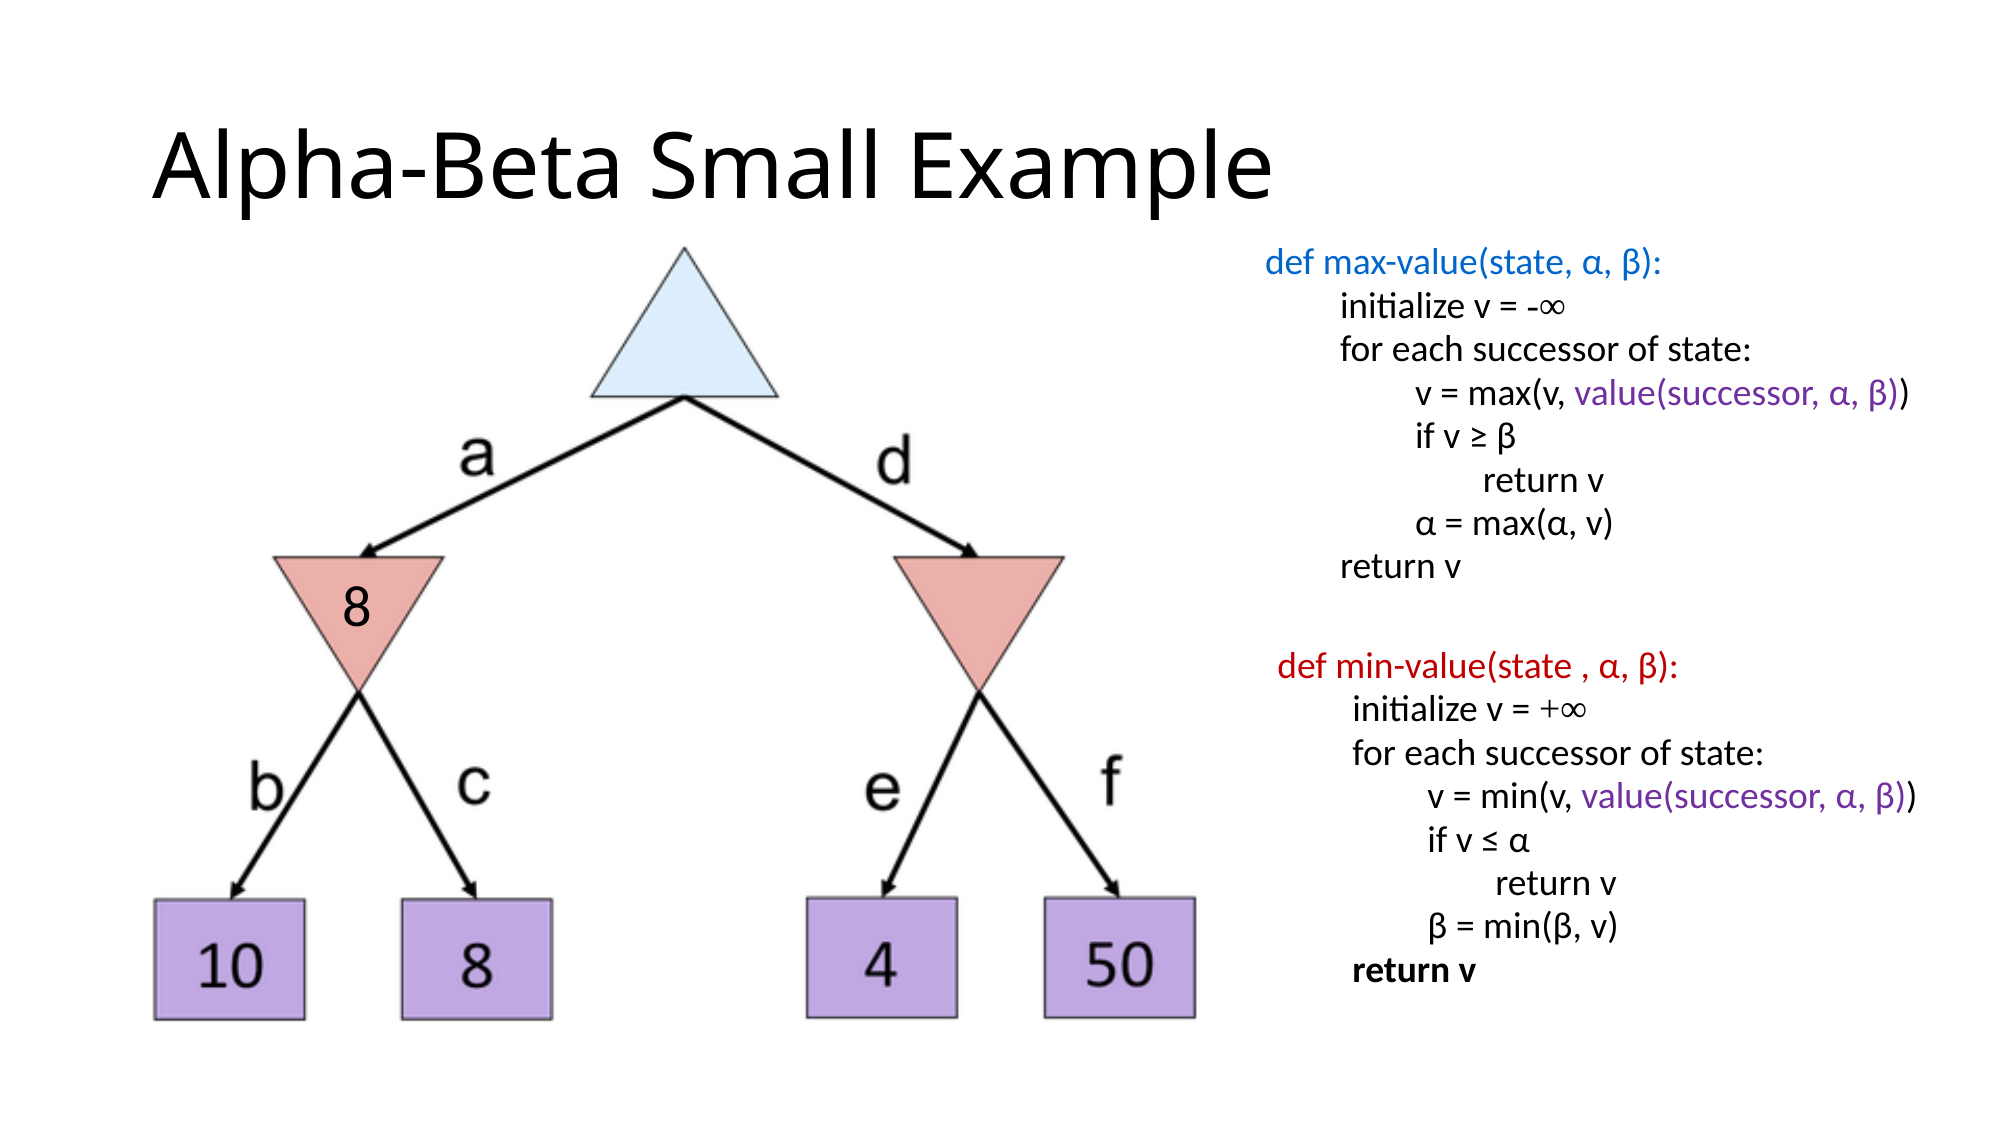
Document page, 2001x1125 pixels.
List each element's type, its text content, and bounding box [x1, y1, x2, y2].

text_box def max-value(state, α, β): initialize v = -∞ for each successor of state: v = max(v, value(successor, α, β)) if v ≥ β return v α = max(α, v) return v [1249, 168, 2000, 531]
picture [137, 245, 1205, 1038]
title Alpha-Beta Small Example [137, 59, 1863, 278]
text_box def min-value(state , α, β): initialize v = +∞ for each successor of state: v = min(v, value(successor, α, β)) if v ≤ α return v β = min(β, v) return v [1262, 641, 2000, 1017]
